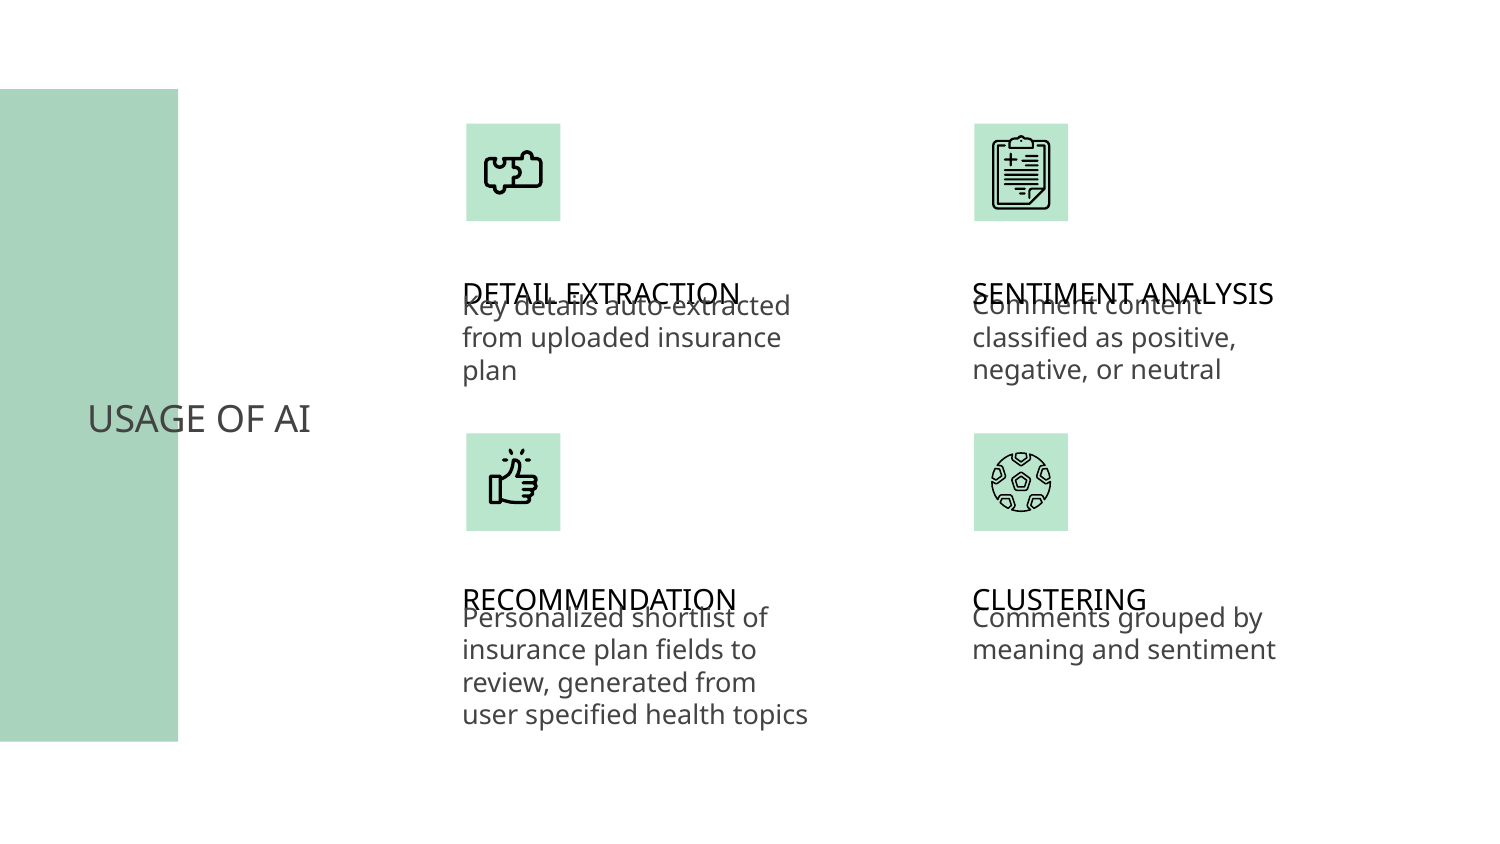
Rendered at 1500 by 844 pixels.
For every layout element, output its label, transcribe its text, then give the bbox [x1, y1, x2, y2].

subtitle Comments grouped by meaning and sentiment [957, 617, 1338, 643]
text_box [466, 123, 561, 222]
subtitle DETAIL EXTRACTION [447, 253, 834, 311]
subtitle Comment content classified as positive, negative, or neutral [957, 311, 1333, 330]
text_box [484, 150, 543, 195]
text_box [991, 452, 1051, 512]
subtitle RECOMMENDATION [447, 559, 834, 617]
text_box [974, 123, 1069, 222]
subtitle SENTIMENT ANALYSIS [956, 253, 1344, 311]
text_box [991, 134, 1051, 210]
subtitle Key details auto-extracted from uploaded insurance plan [447, 272, 823, 330]
subtitle CLUSTERING [957, 559, 1344, 617]
text_box [466, 433, 561, 531]
subtitle Personalized shortlist of insurance plan fields to review, generated from user specified health topics [447, 584, 828, 642]
title USAGE OF AI [72, 362, 509, 474]
text_box [974, 433, 1068, 531]
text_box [488, 448, 539, 505]
